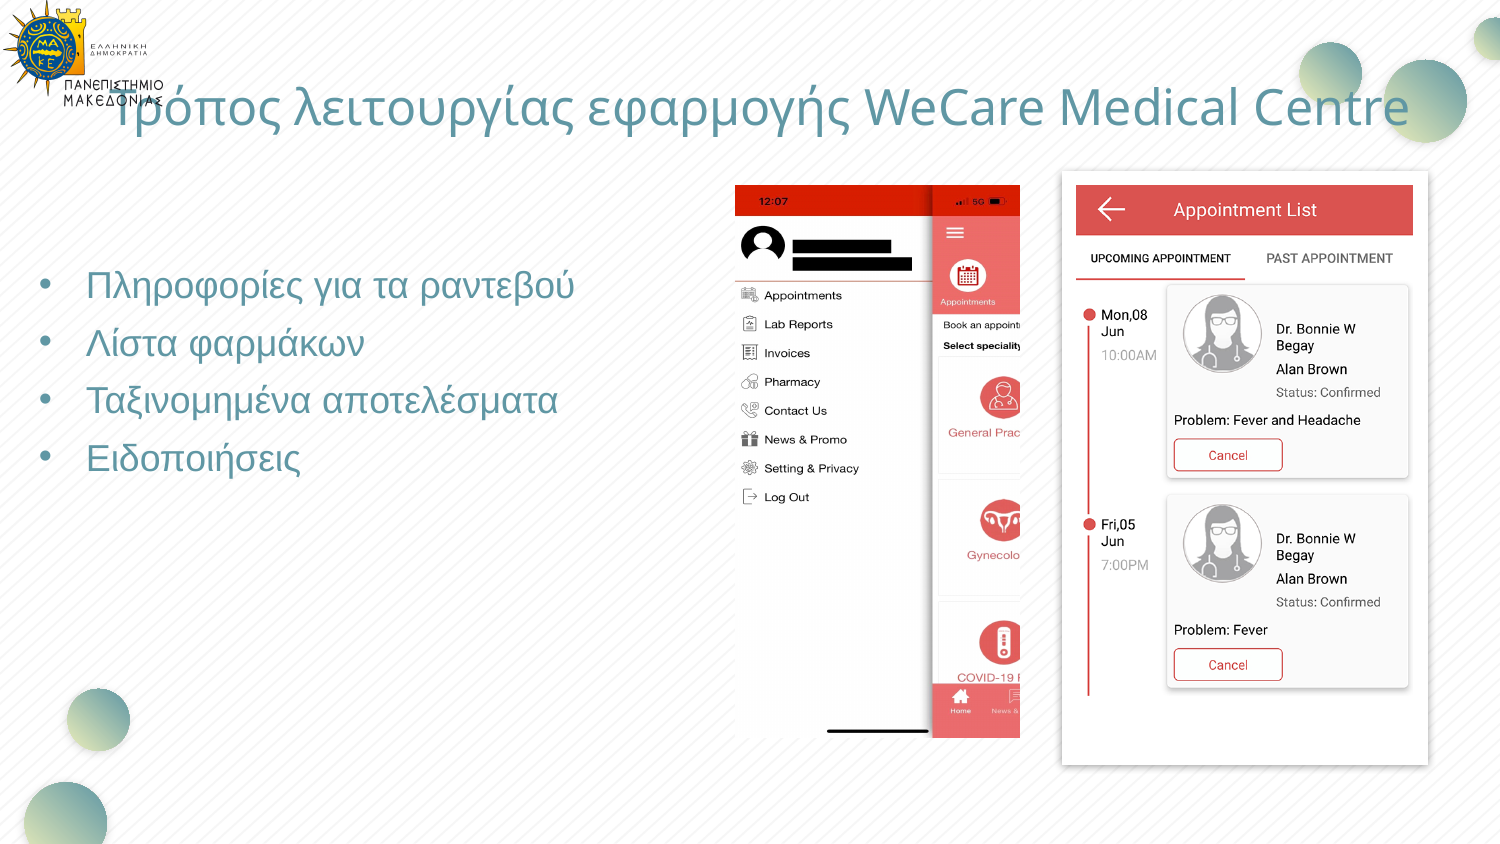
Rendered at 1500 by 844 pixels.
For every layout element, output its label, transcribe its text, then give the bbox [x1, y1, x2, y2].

text_box Πληροφορίες για τα ραντεβού Λίστα φαρμάκων Ταξινομημένα αποτελέσματα Ειδοποιήσεις [0, 245, 599, 690]
picture [0, 0, 166, 110]
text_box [735, 184, 1021, 739]
picture [1075, 184, 1414, 751]
text_box Τρόπος λειτουργίας εφαρμογής WeCare Medical Centre [39, 60, 1481, 155]
